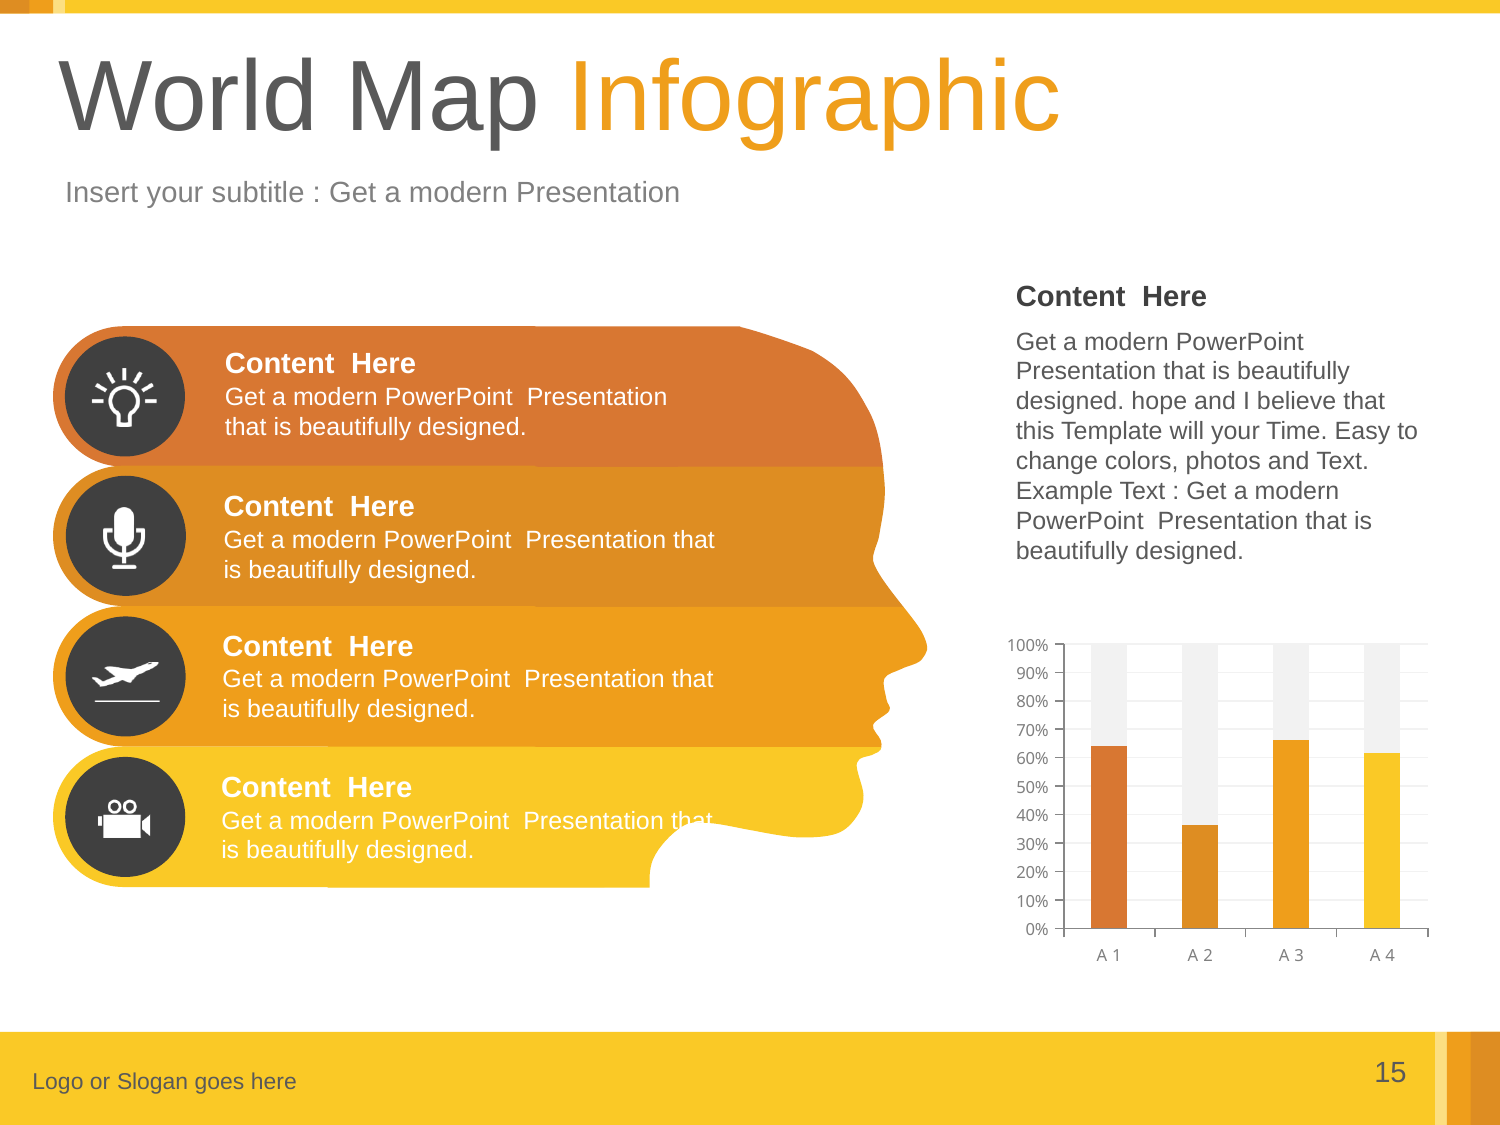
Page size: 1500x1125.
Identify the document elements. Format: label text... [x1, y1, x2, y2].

picture [97, 799, 151, 838]
title World Map Infographic [0, 32, 1500, 150]
picture [91, 367, 157, 427]
picture [91, 661, 160, 702]
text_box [52, 326, 928, 888]
picture [102, 506, 146, 569]
list Insert your subtitle : Get a modern Presentation [6, 168, 1500, 212]
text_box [1000, 269, 1439, 576]
chart [997, 624, 1437, 974]
